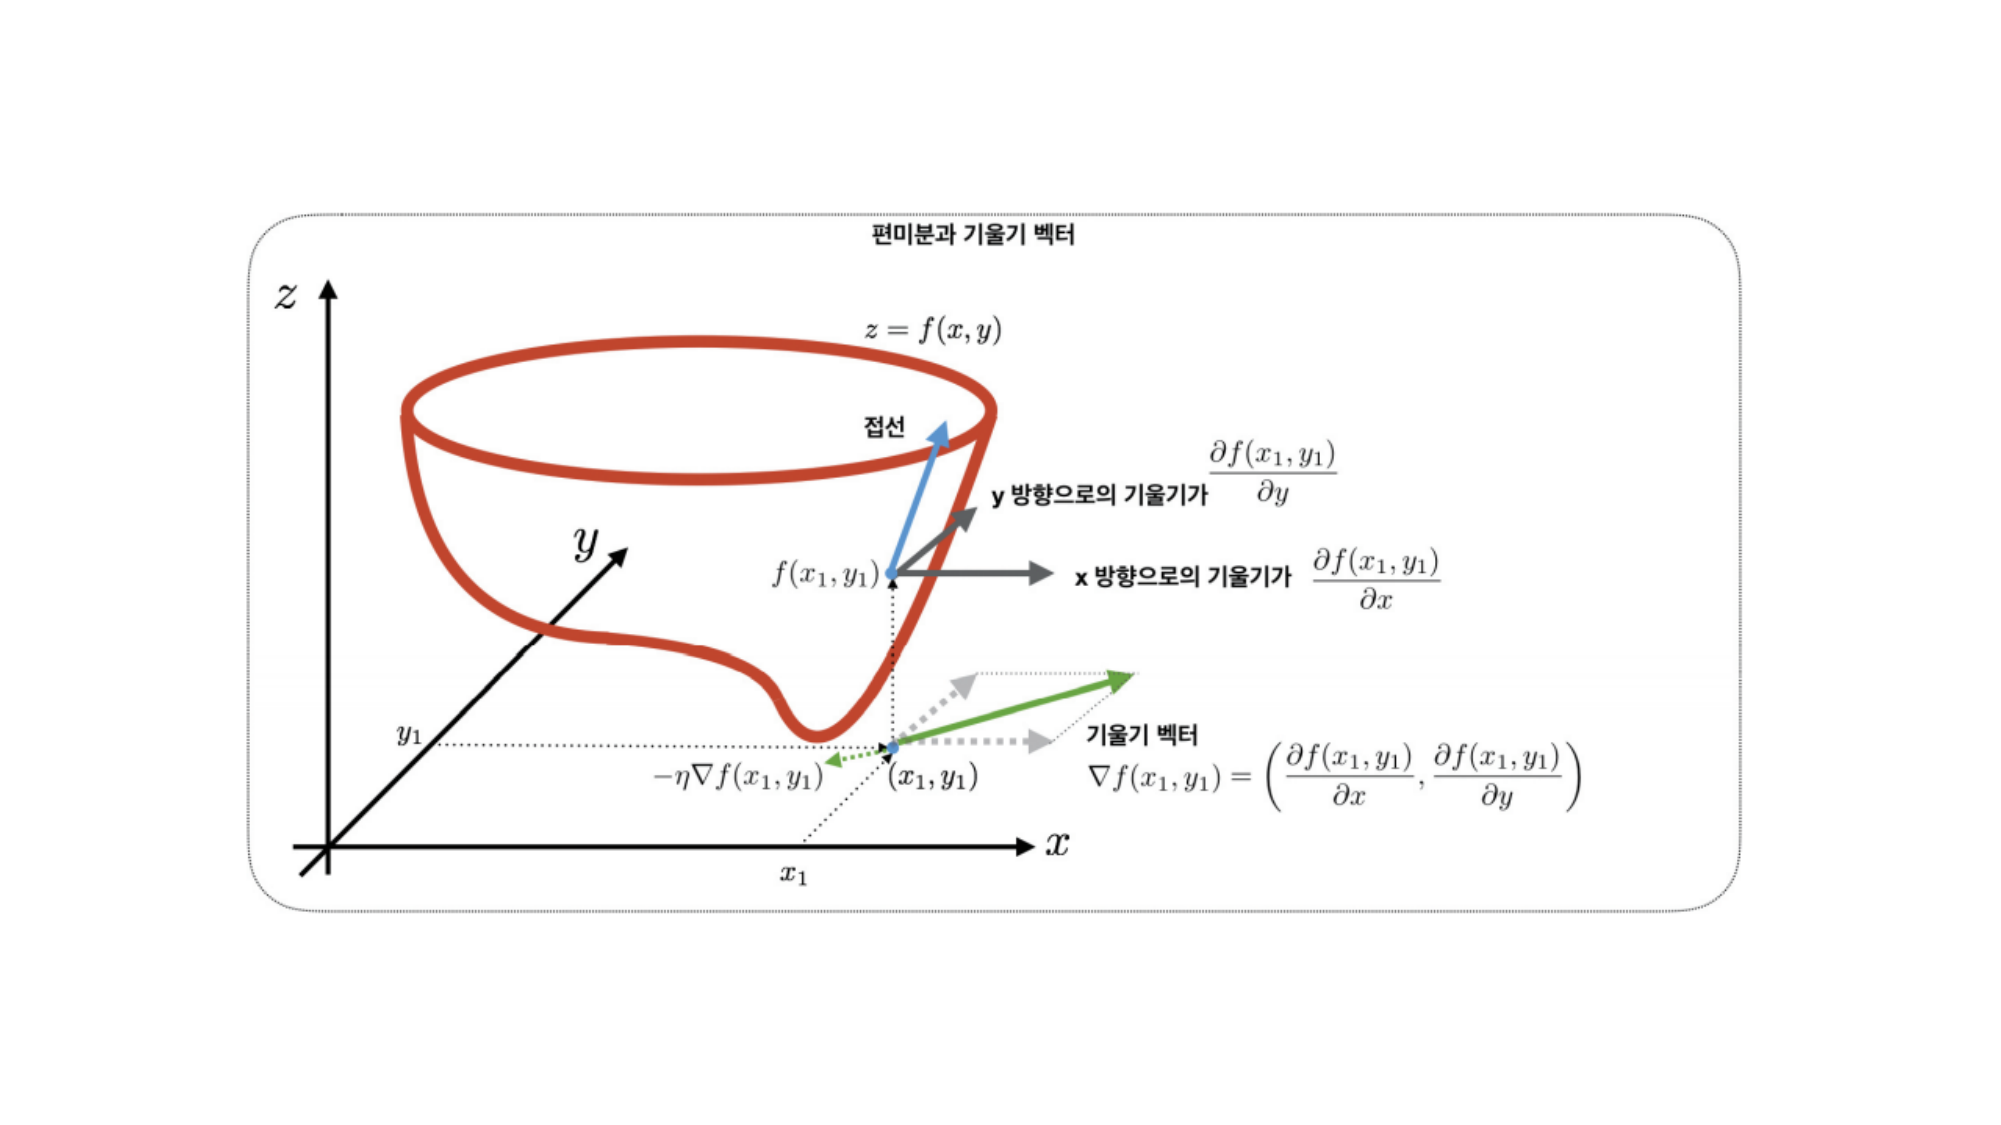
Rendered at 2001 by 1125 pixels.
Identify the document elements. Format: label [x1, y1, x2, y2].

picture [239, 196, 1761, 929]
